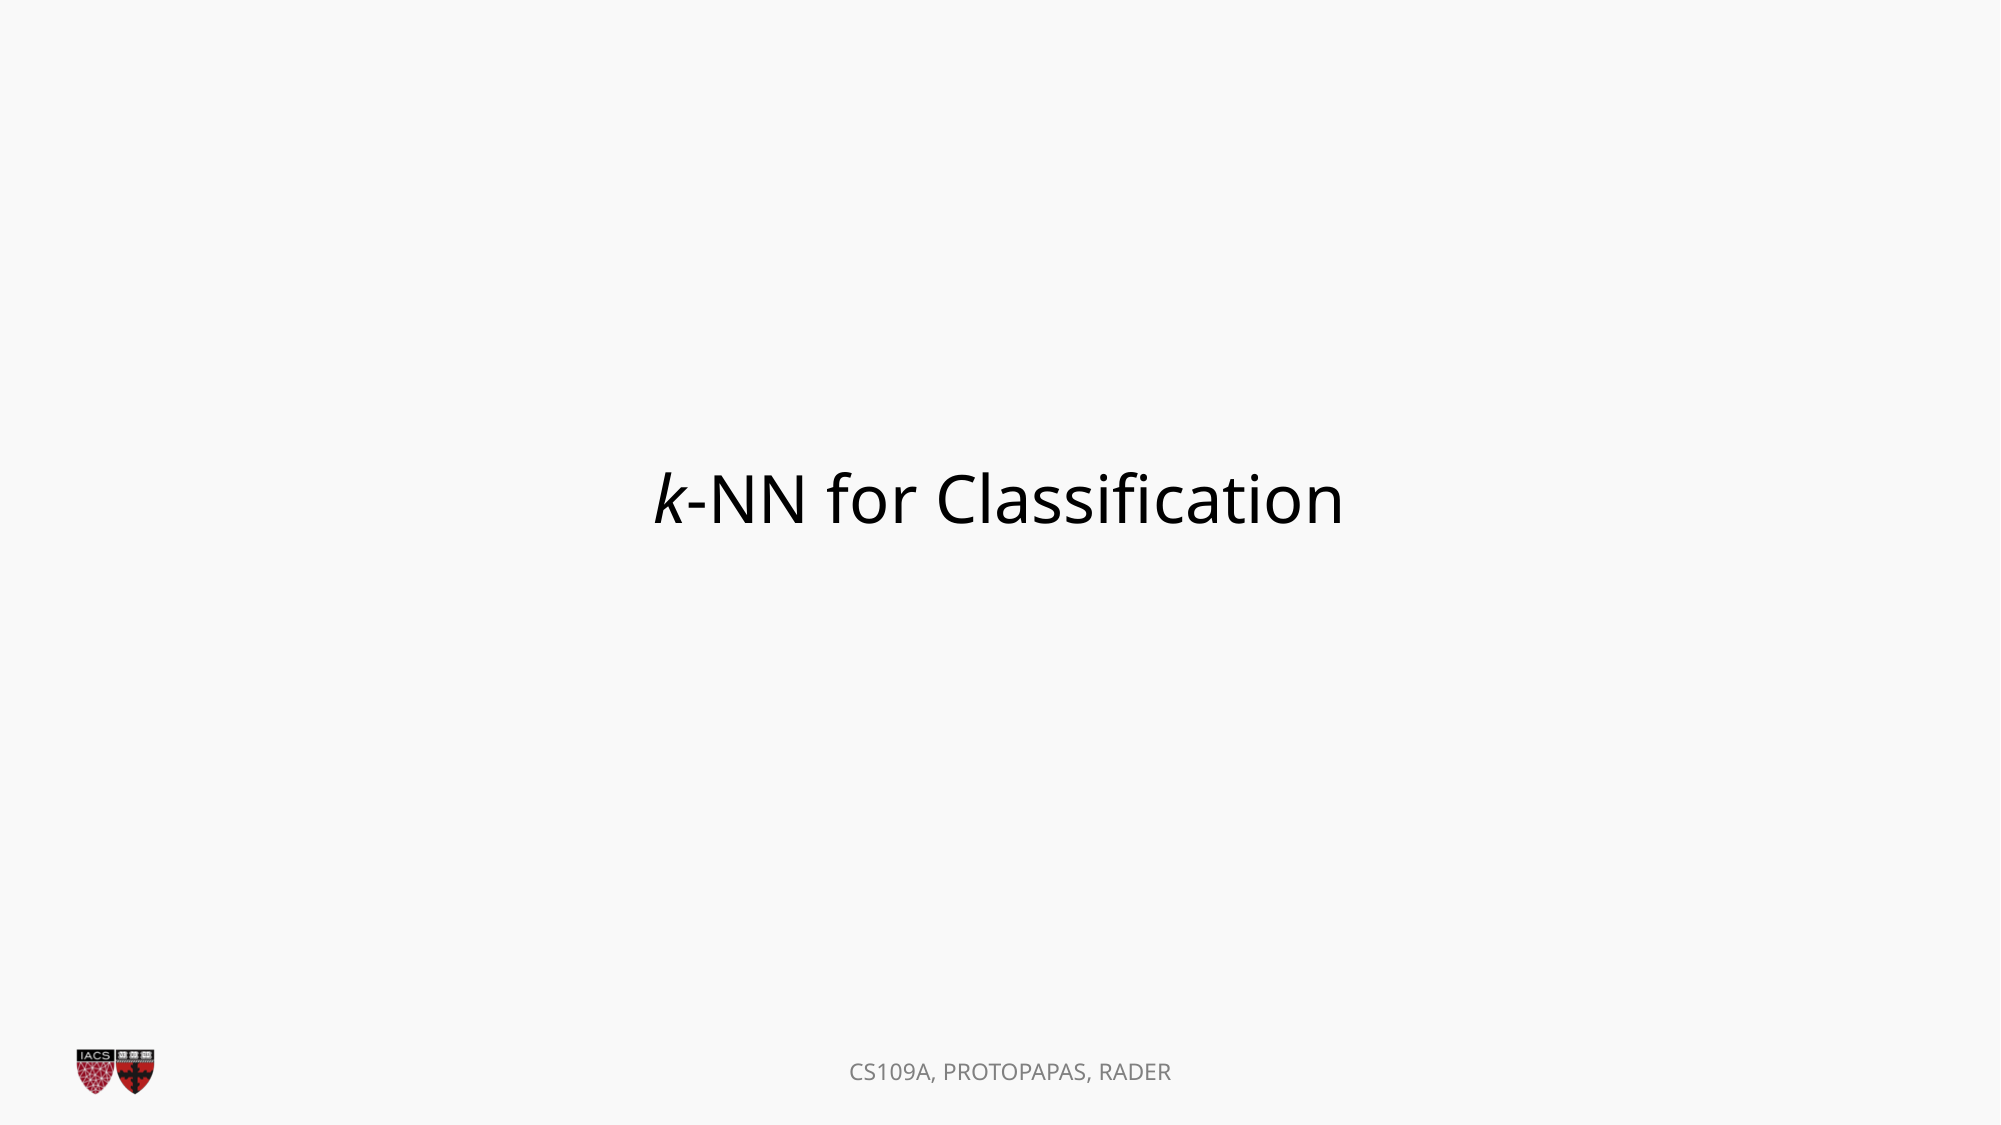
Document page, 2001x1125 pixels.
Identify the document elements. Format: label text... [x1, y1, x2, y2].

title k-NN for Classification [99, 449, 1900, 576]
picture [75, 1049, 155, 1095]
